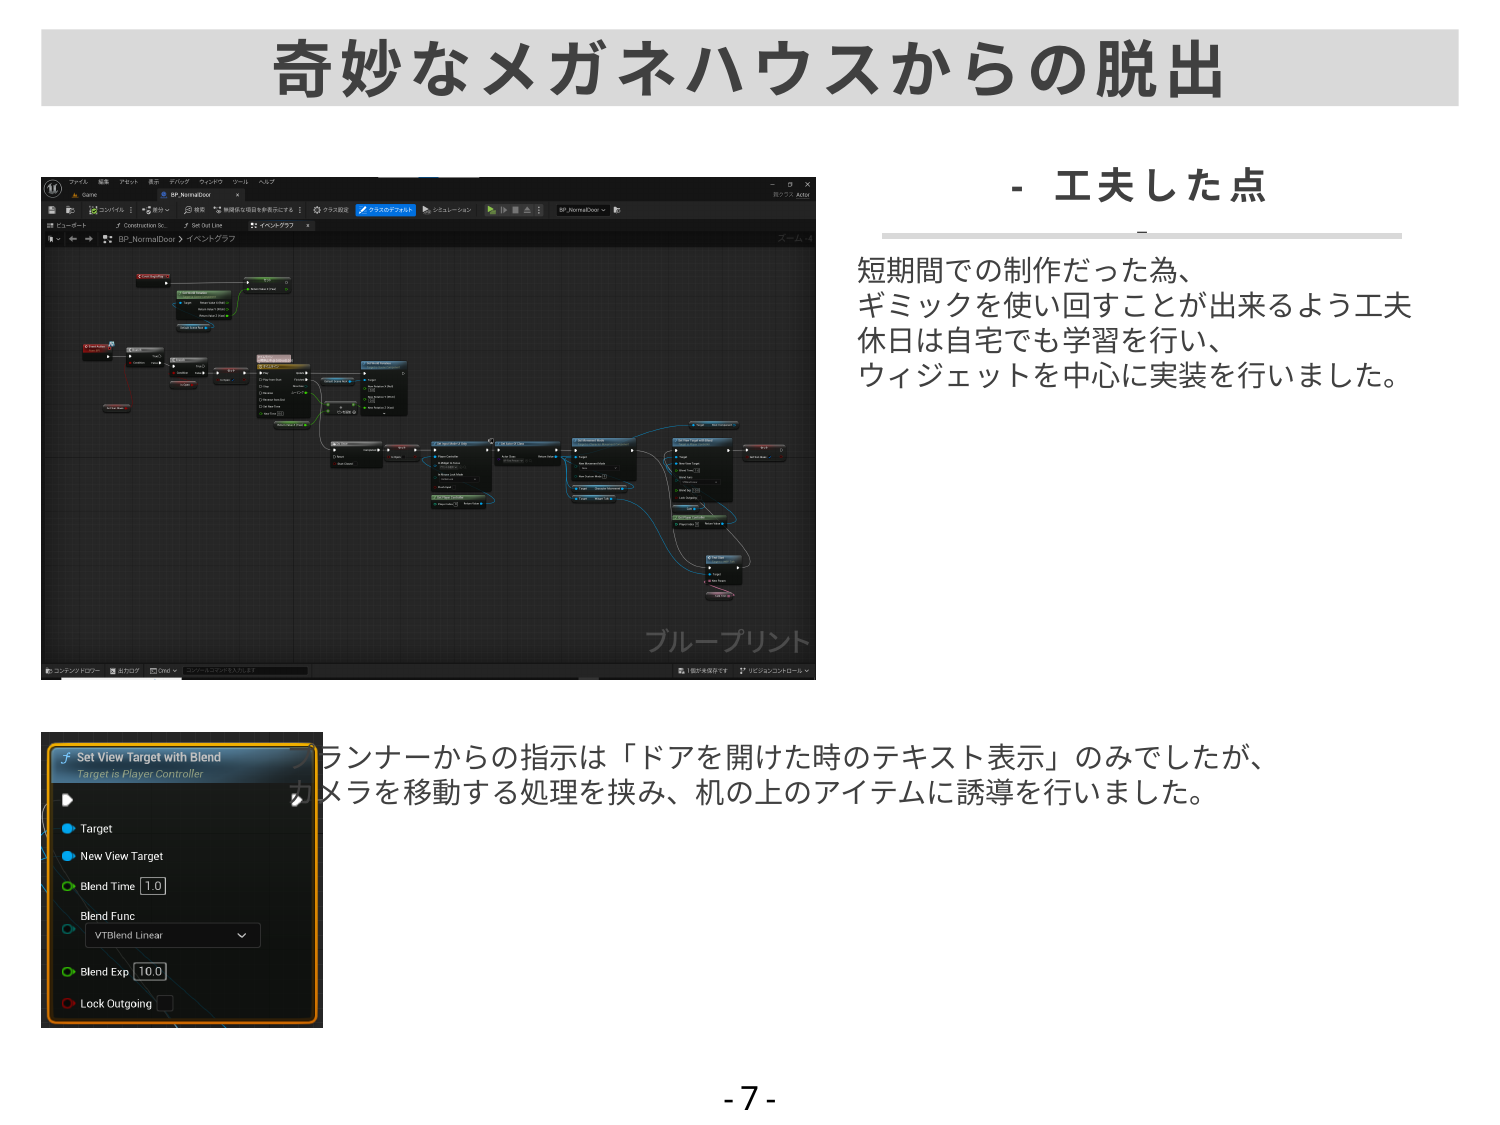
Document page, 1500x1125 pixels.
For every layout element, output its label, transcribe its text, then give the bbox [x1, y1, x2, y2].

picture [41, 177, 816, 680]
text_box -7- [708, 1069, 792, 1125]
text_box - 工夫した点 - [978, 177, 1306, 233]
text_box 短期間での制作だった為、 ギミックを使い回すことが出来るよう工夫 休日は自宅でも学習を行い、 ウィジェットを中心に実装を行いました。 [842, 245, 1428, 400]
picture [41, 732, 323, 1028]
text_box プランナーからの指示は「ドアを開けた時のテキスト表示」のみでしたが、 カメラを移動する処理を挟み、机の上のアイテムに誘導を行いました。 [323, 732, 1294, 817]
text_box 奇妙なメガネハウスからの脱出 [41, 29, 1459, 107]
